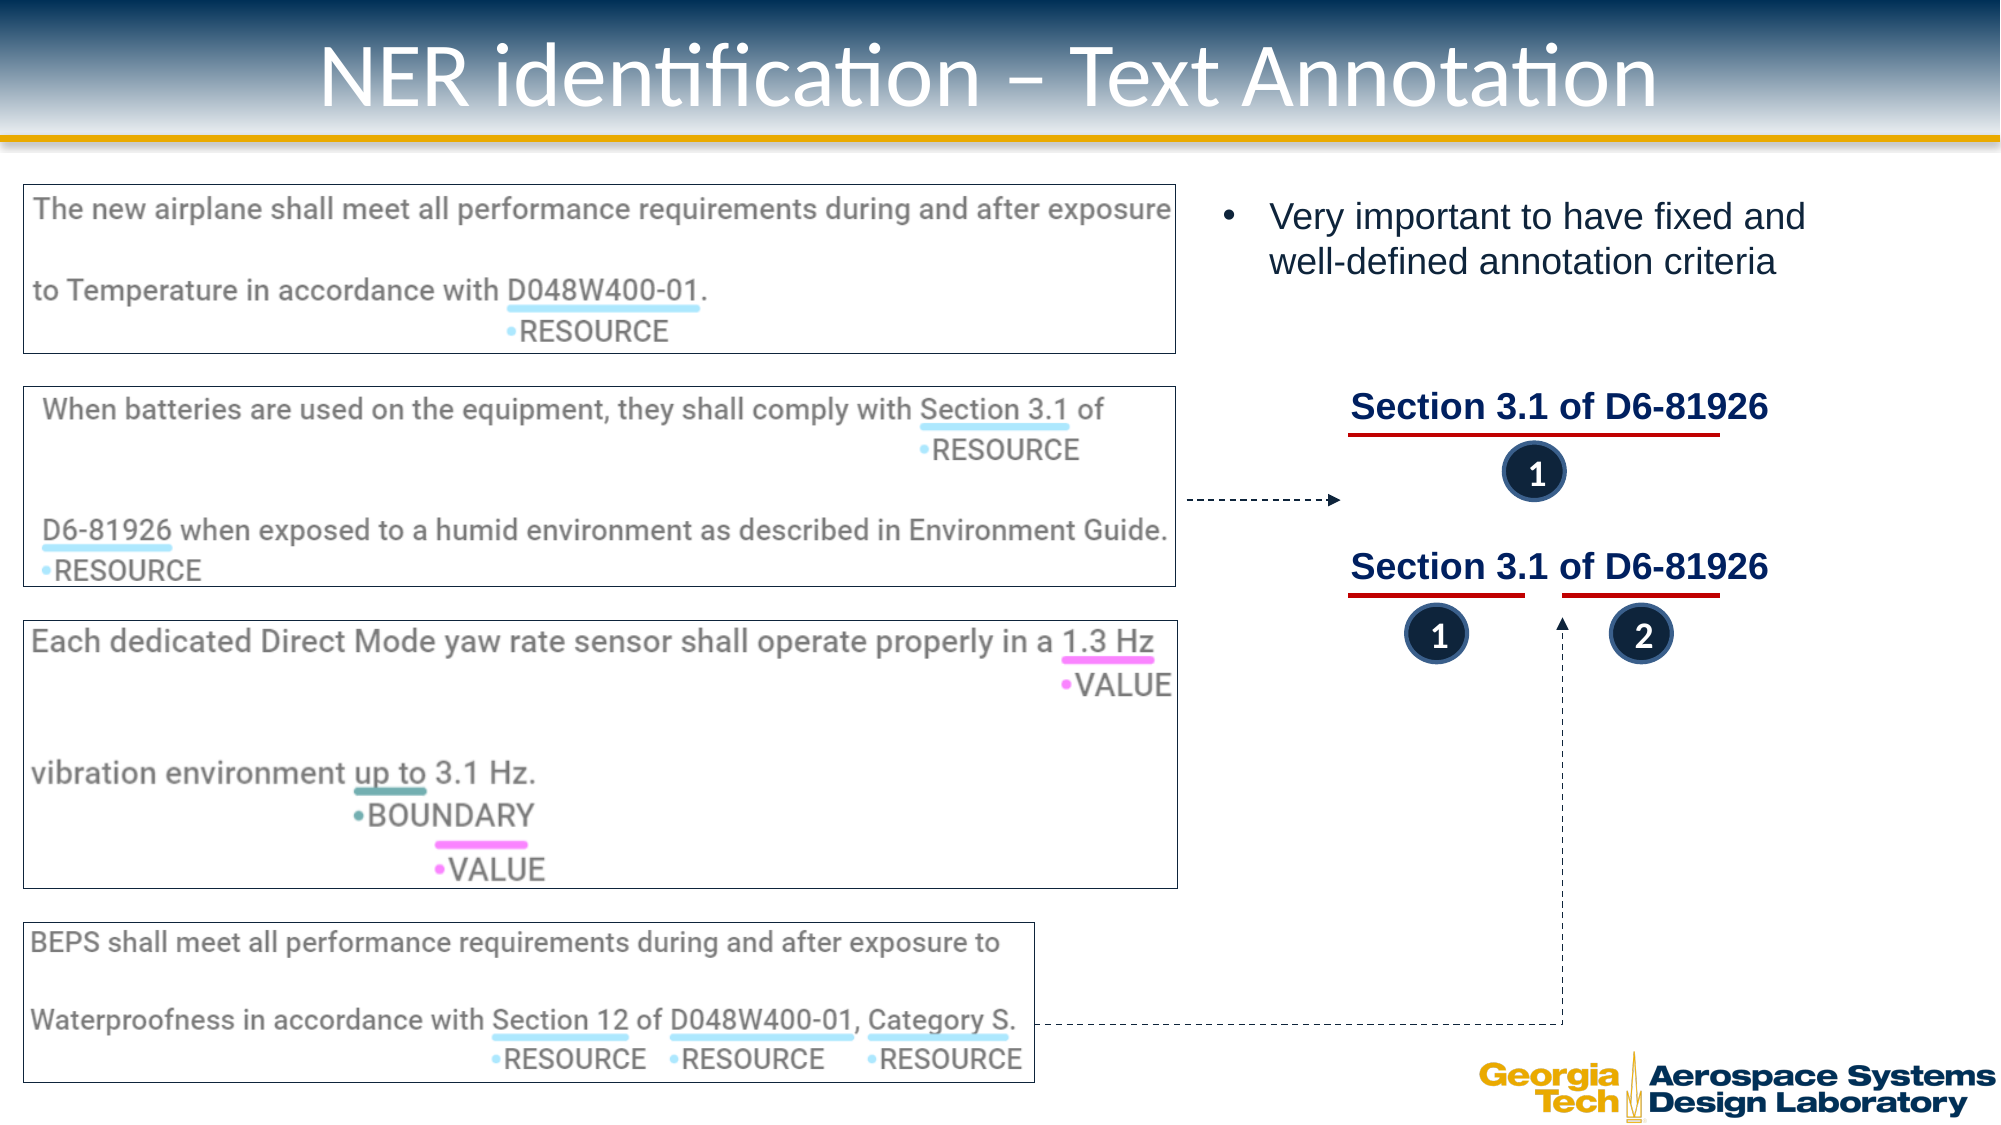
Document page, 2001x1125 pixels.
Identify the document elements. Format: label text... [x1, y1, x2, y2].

text_box NER identification – Text Annotation [137, 0, 1863, 186]
text_box Section 3.1 of D6-81926 [1335, 534, 1790, 595]
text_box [1033, 617, 1563, 1025]
picture [23, 922, 1035, 1083]
text_box Very important to have fixed and well-defined annotation criteria [1207, 184, 1907, 290]
picture [23, 386, 1176, 587]
text_box 2 [1608, 604, 1674, 665]
text_box 1 [1410, 604, 1463, 615]
text_box Section 3.1 of D6-81926 [1335, 374, 1790, 434]
text_box 1 [1501, 444, 1567, 503]
picture [23, 184, 1176, 354]
picture [23, 619, 1033, 890]
picture [1475, 1049, 2000, 1125]
